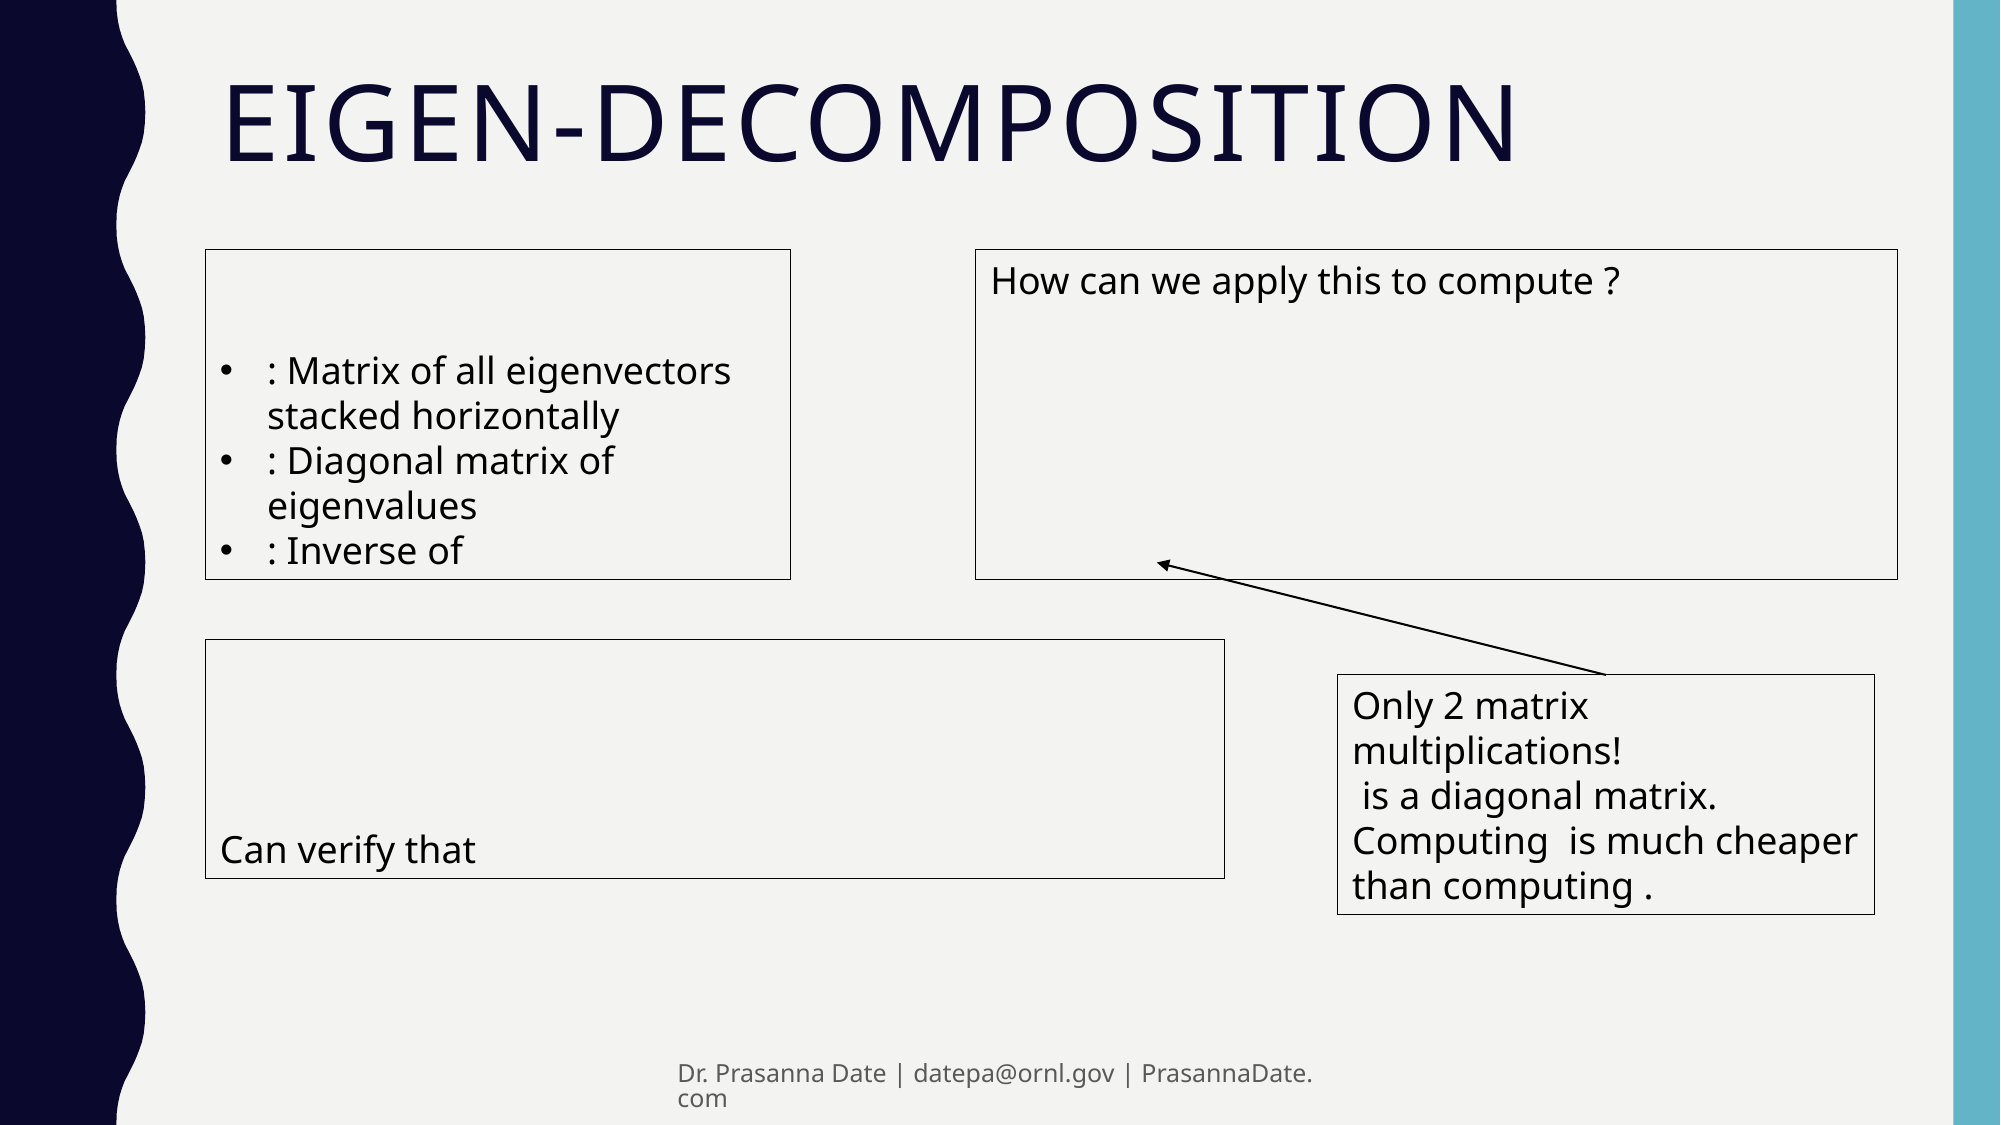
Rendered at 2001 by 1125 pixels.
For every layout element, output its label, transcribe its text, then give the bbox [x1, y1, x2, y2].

footer Dr. Prasanna Date | datepa@ornl.gov | PrasannaDate.com [662, 1045, 1338, 1103]
title Eigen-Decomposition [205, 62, 1875, 308]
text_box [1156, 562, 1607, 675]
